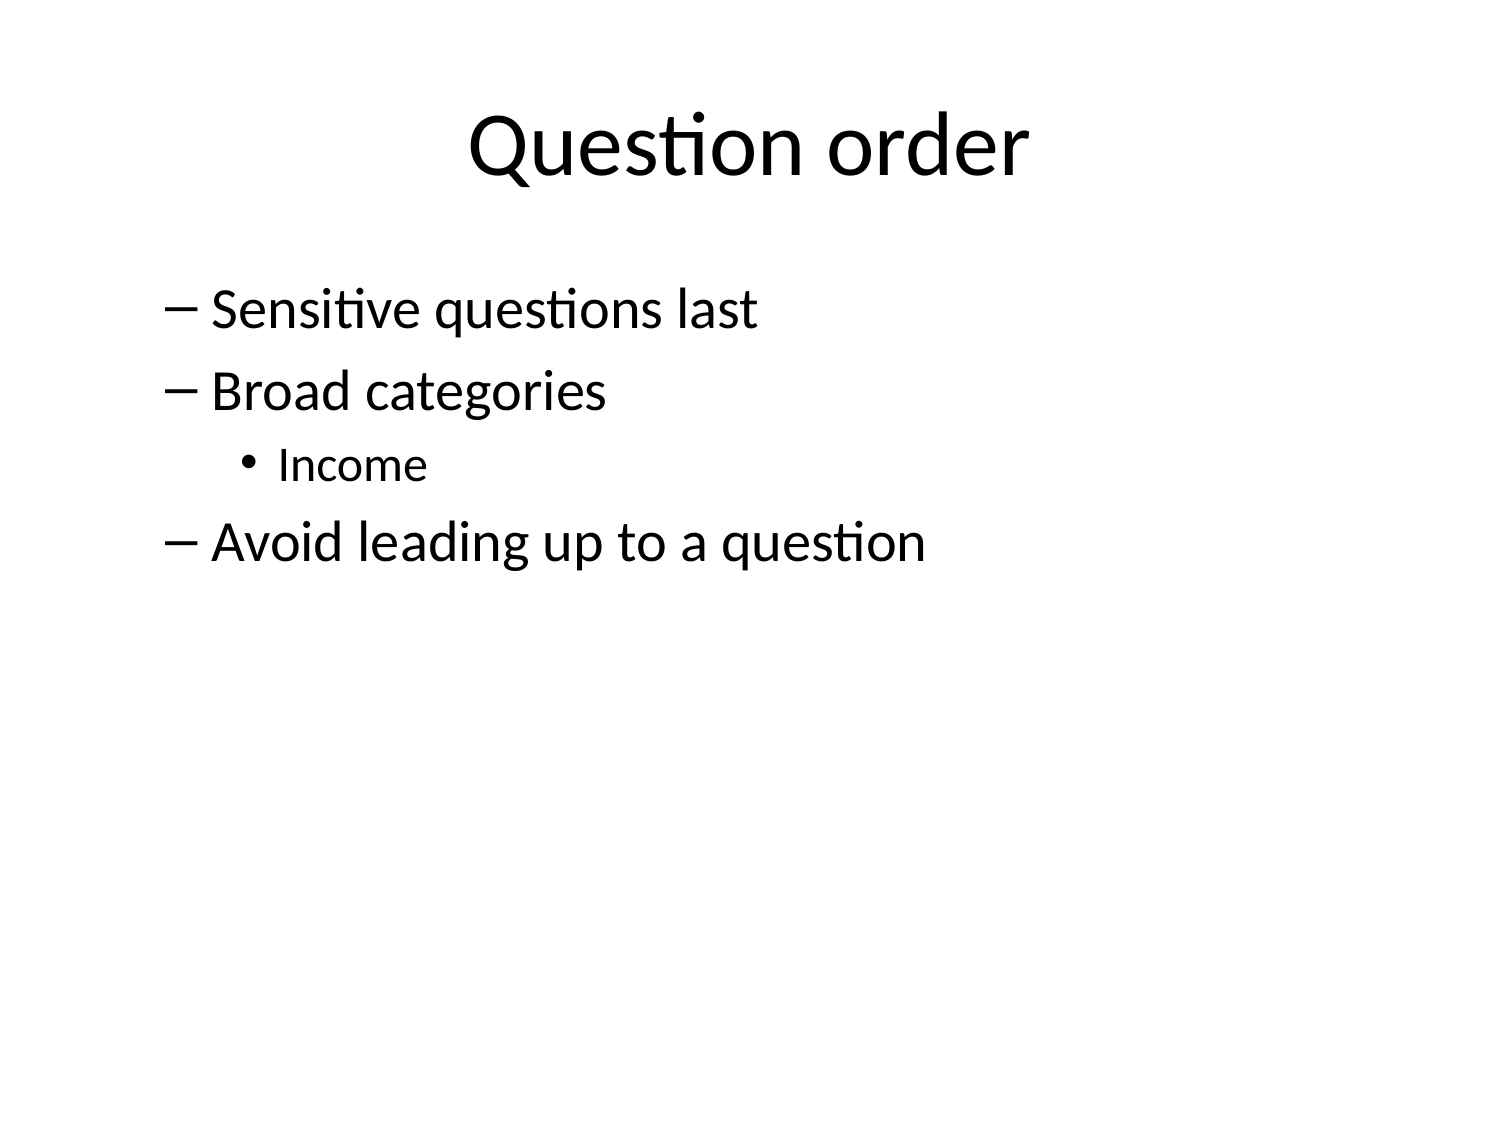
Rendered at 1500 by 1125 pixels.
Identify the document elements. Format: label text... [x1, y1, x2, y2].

title Question order [75, 45, 1425, 233]
list Sensitive questions last Broad categories Income Avoid leading up to a question [75, 262, 1425, 1005]
